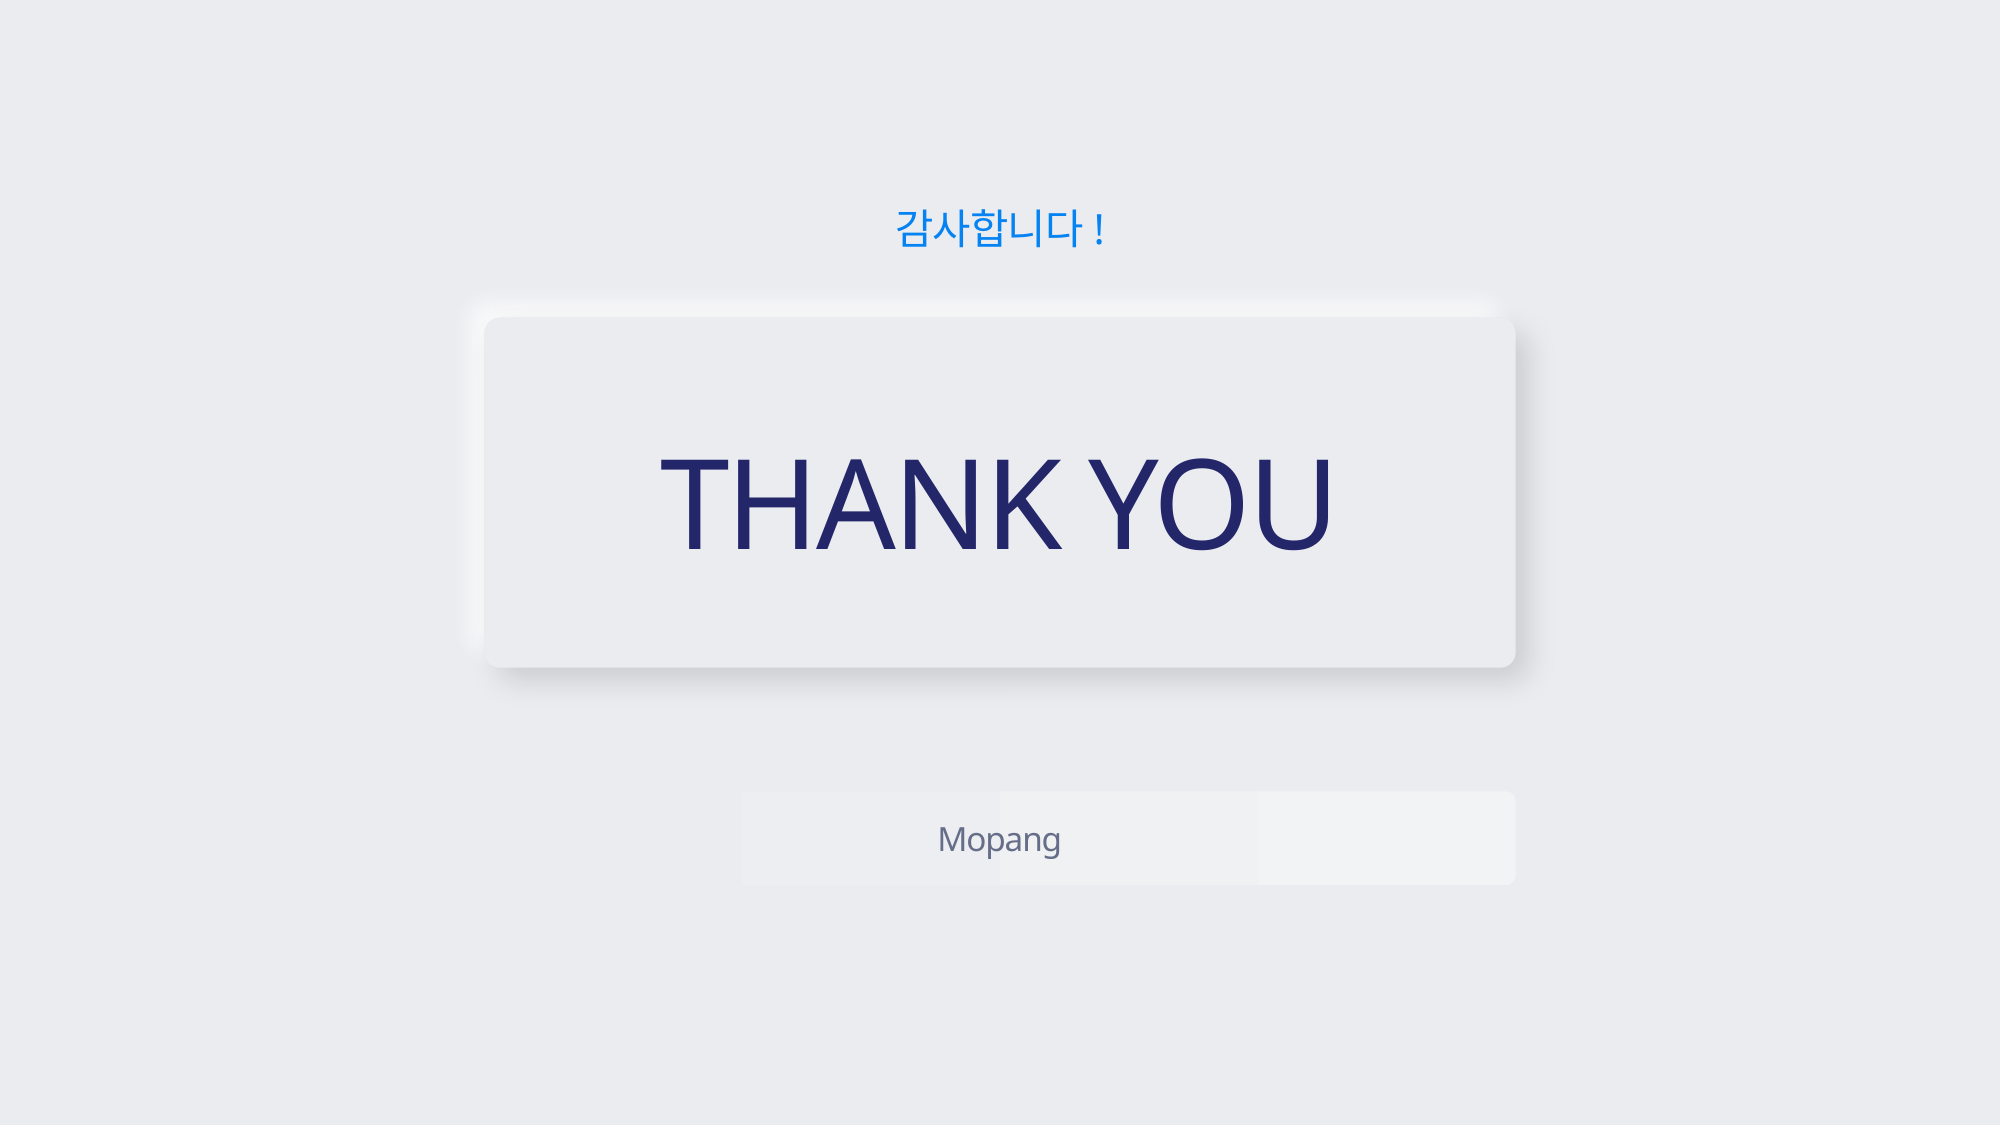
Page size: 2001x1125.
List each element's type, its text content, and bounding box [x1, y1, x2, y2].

text_box Mopang [937, 818, 1063, 859]
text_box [484, 317, 1516, 668]
text_box 감사합니다! [895, 203, 1105, 254]
text_box [484, 791, 1516, 886]
